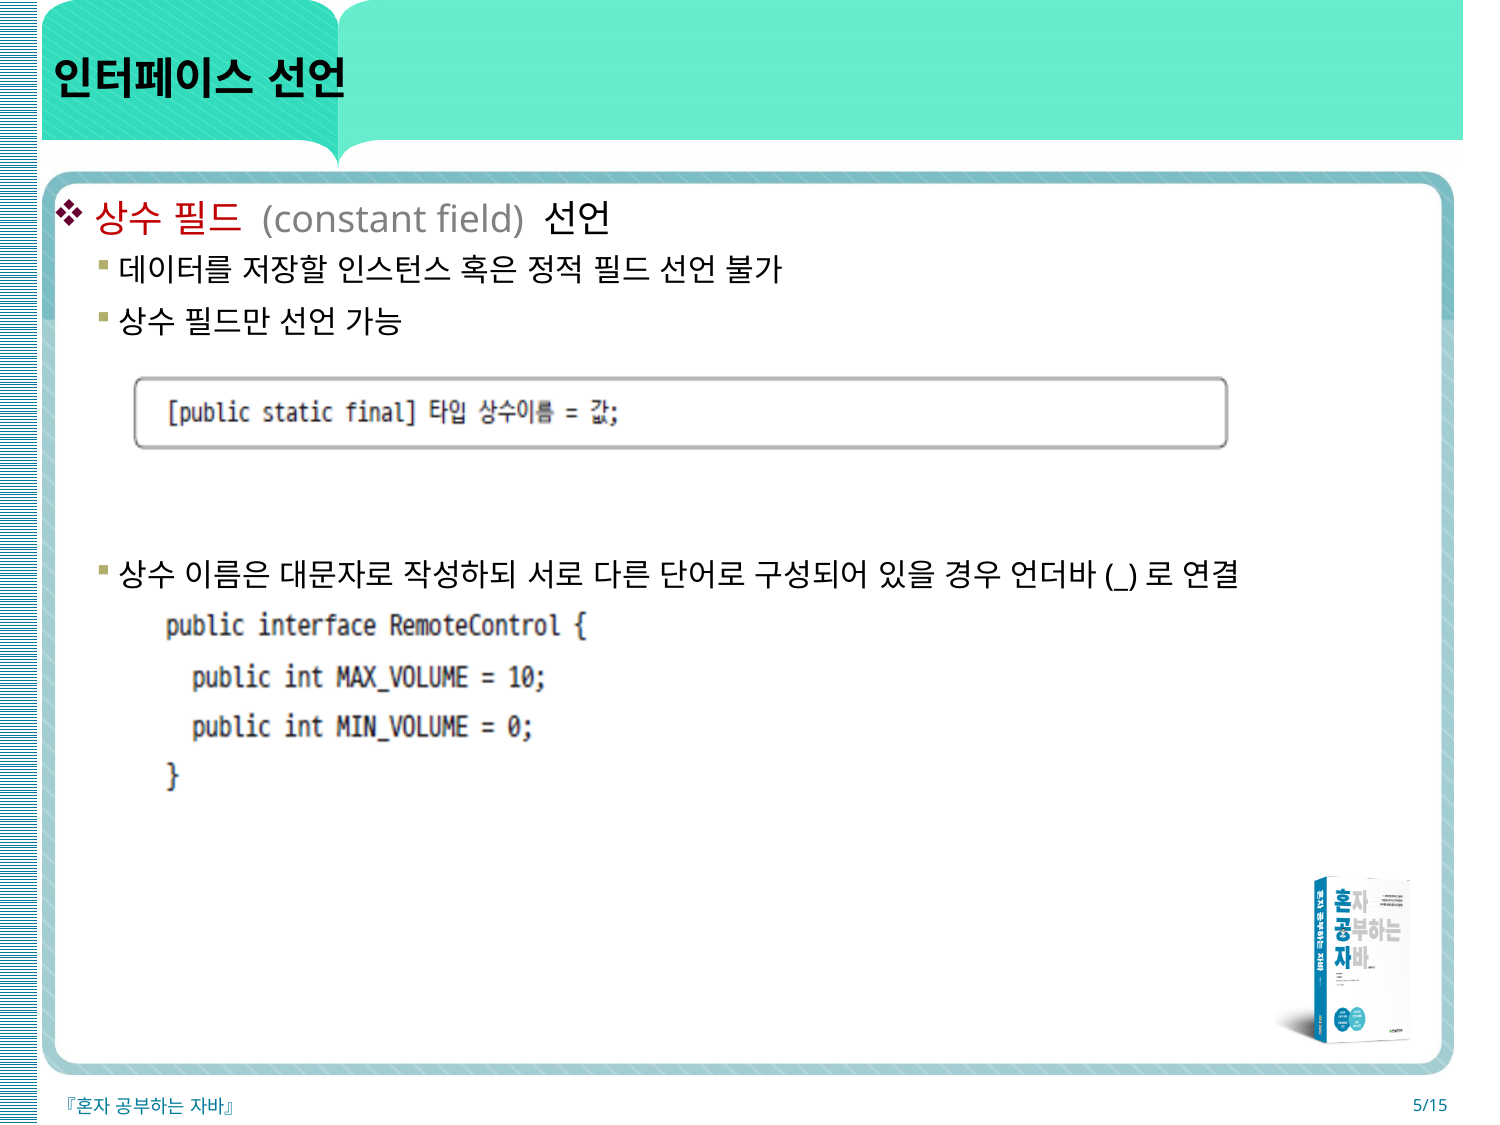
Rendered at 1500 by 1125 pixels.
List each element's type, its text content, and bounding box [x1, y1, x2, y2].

picture [116, 1102, 131, 1107]
picture [68, 1097, 75, 1110]
title 인터페이스 선언 [39, 42, 1280, 138]
picture [225, 1102, 232, 1115]
picture [42, 0, 1463, 187]
picture [149, 599, 601, 799]
list 상수 필드 (constant field) 선언 데이터를 저장할 인스턴스 혹은 정적 필드 선언 불가 상수 필드만 선언 가능 상수 이름은 대문자로 작성하되 서로 다른 단어로 구성되어 있을 경우 언더바(_)로 연결 [37, 187, 1463, 1091]
picture [124, 362, 1238, 463]
picture [1243, 797, 1488, 1122]
